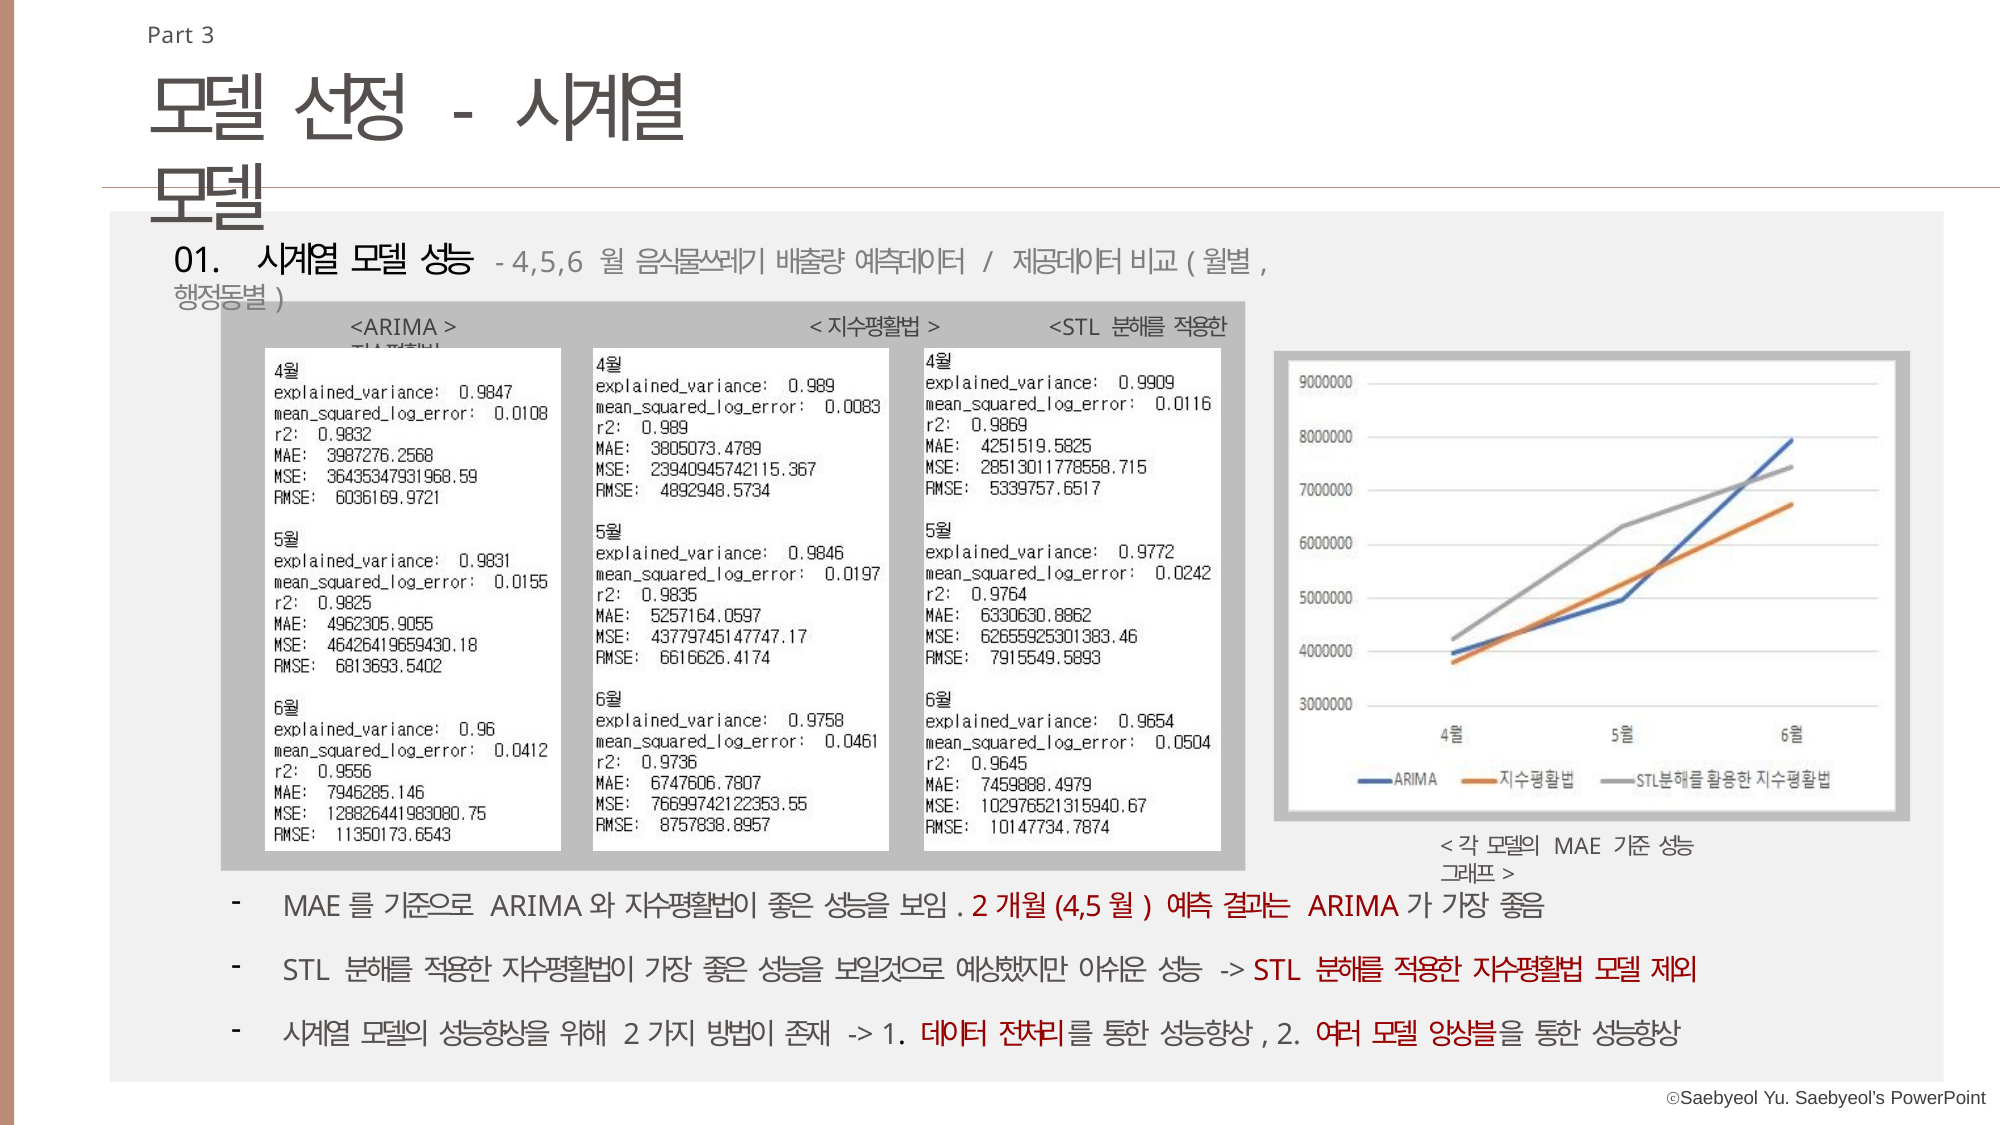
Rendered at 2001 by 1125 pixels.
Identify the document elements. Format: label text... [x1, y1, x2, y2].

text_box Part 3 [145, 18, 216, 48]
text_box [264, 347, 1911, 851]
text_box 01. 시계열 모델 성능 - 4,5,6 월 음식물쓰레기 배출량 예측데이터 / 제공데이터 비교(월별, 행정동별) [171, 235, 1344, 315]
text_box [109, 211, 1944, 1083]
text_box [0, 0, 15, 1125]
text_box MAE를 기준으로 ARIMA와 지수평활법이 좋은 성능을 보임. 2개월(4,5월) 예측 결과는 ARIMA가 가장 좋음 STL 분해를 적용한 지수평활법이 가장 좋은 성능을 보일것으로 예상했지만 아쉬운 성능 -> STL 분해를 적용한 지수평활법 모델 제외 시계열 모델의 성능향상을 위해 2가지 방법이 존재 -> 1. 데이터 전처리를 통한 성능향상, 2. 여러 모델 앙상블을 통한 성능향상 [229, 885, 1715, 1050]
text_box [220, 367, 1246, 871]
footer ⓒSaebyeol Yu. Saebyeol’s PowerPoint [1663, 1086, 1995, 1125]
text_box <ARIMA > <지수평활법> <STL 분해를 적용한 지수평활법> [220, 301, 1246, 367]
text_box <각 모델의 MAE 기준 성능 그래프> [1437, 862, 1747, 887]
title 모델 선정 - 시계열 모델 [145, 58, 807, 249]
